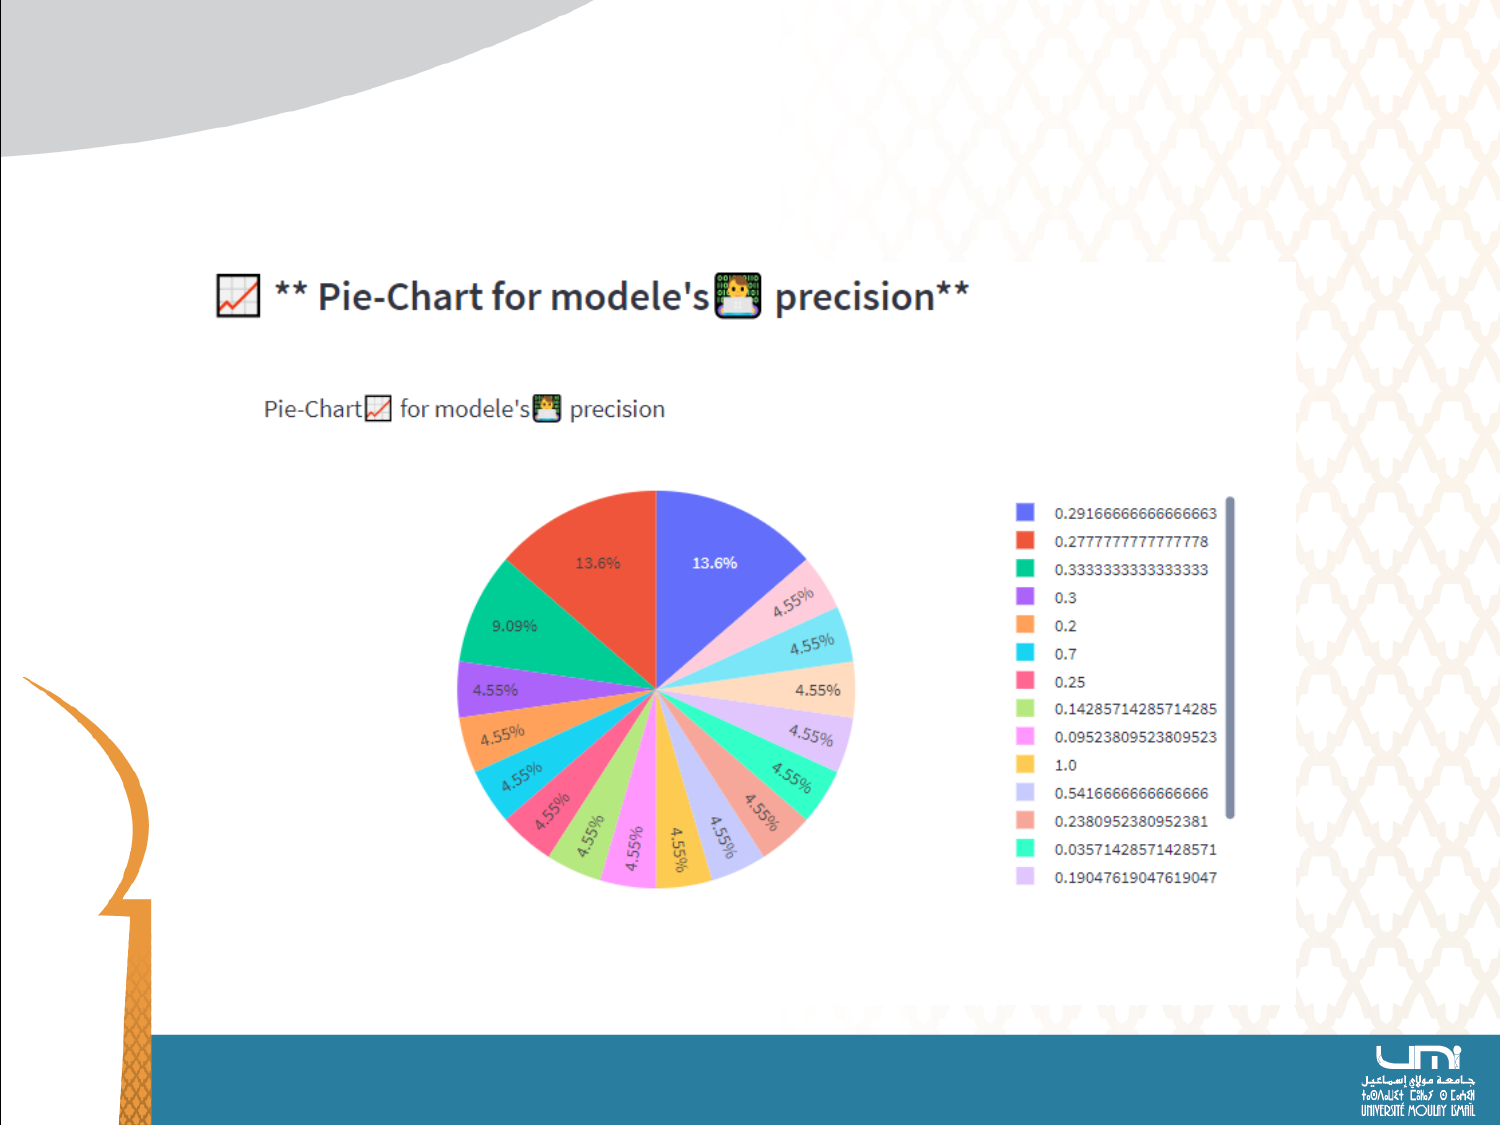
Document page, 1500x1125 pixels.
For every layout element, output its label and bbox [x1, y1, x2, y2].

list [204, 262, 1296, 1006]
picture [0, 0, 1500, 1125]
